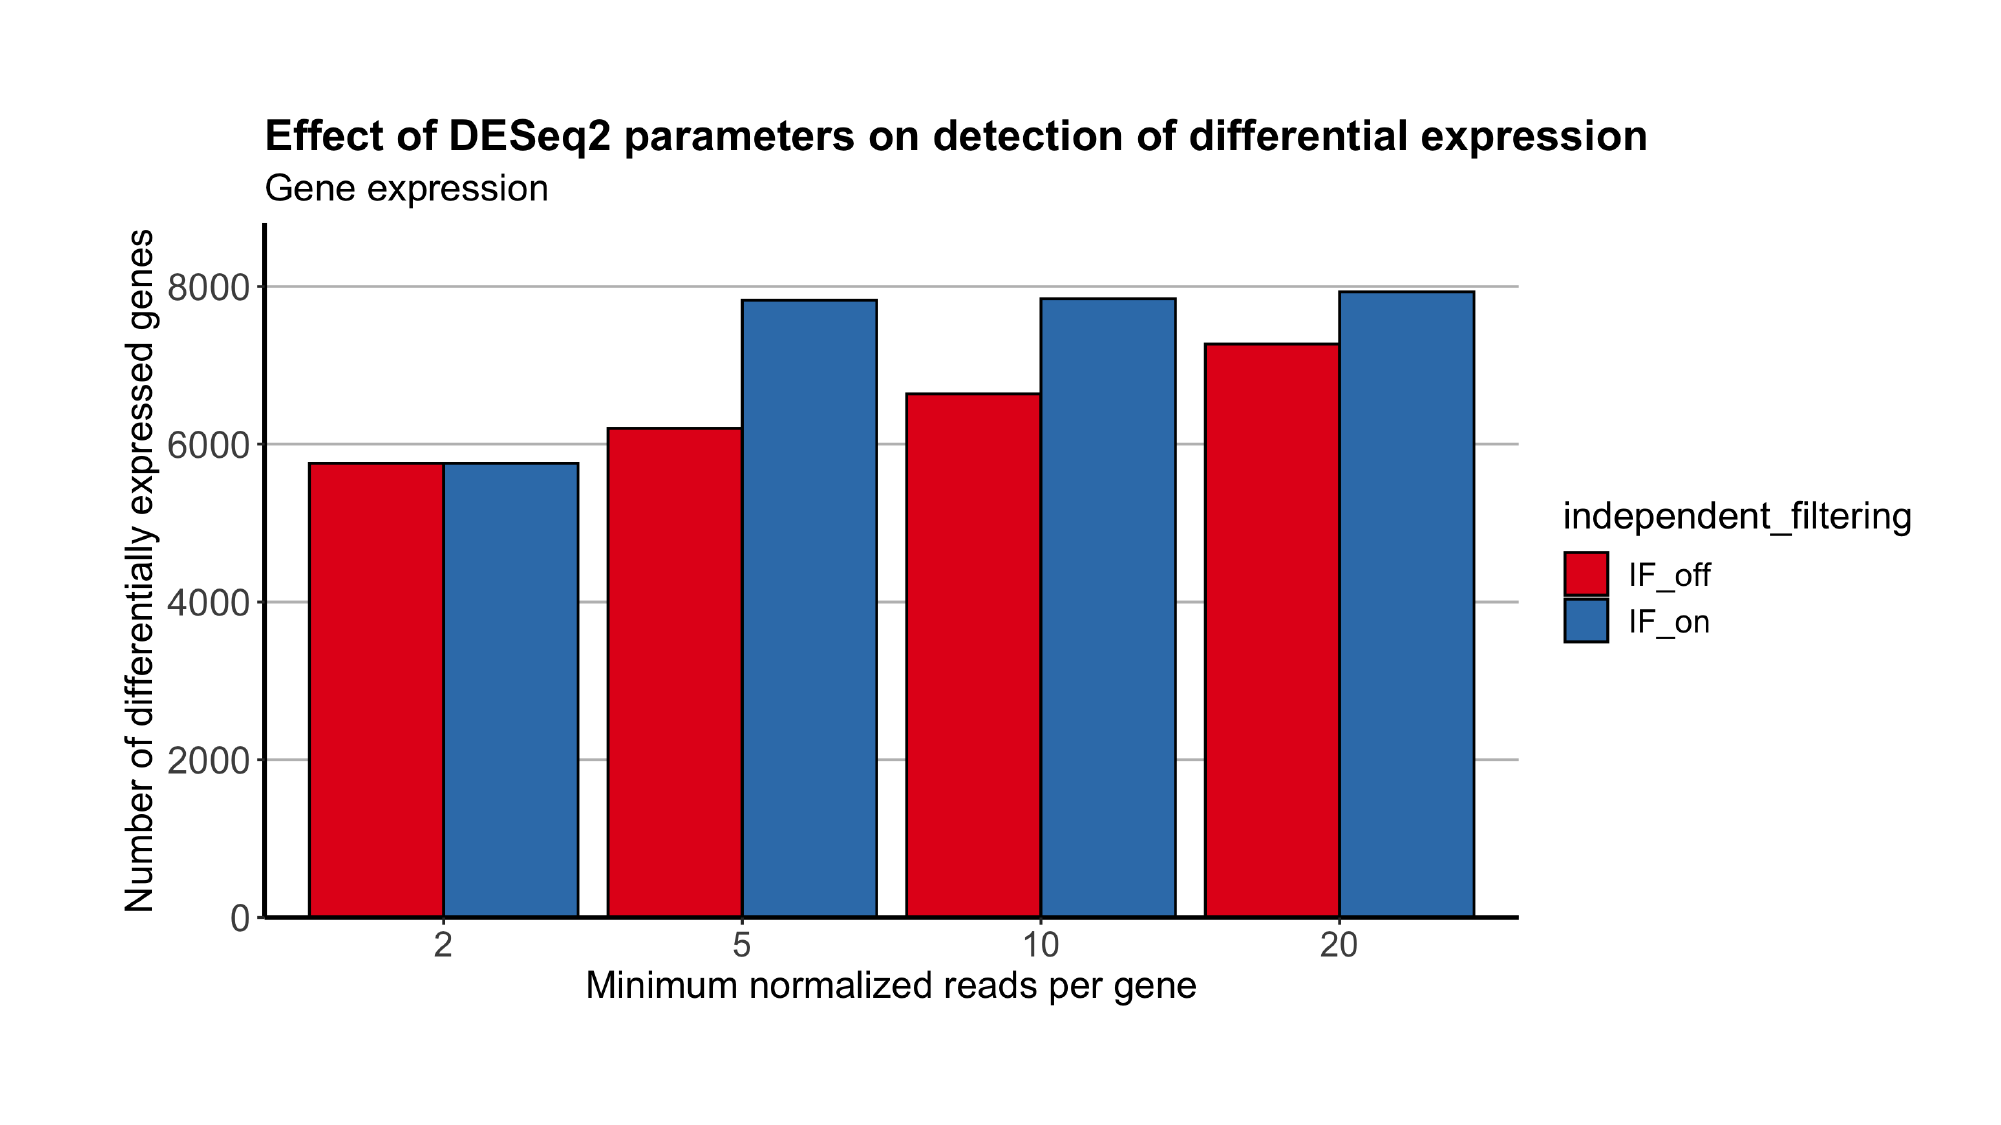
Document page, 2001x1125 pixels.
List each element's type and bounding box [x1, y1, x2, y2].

picture [110, 104, 1942, 1020]
